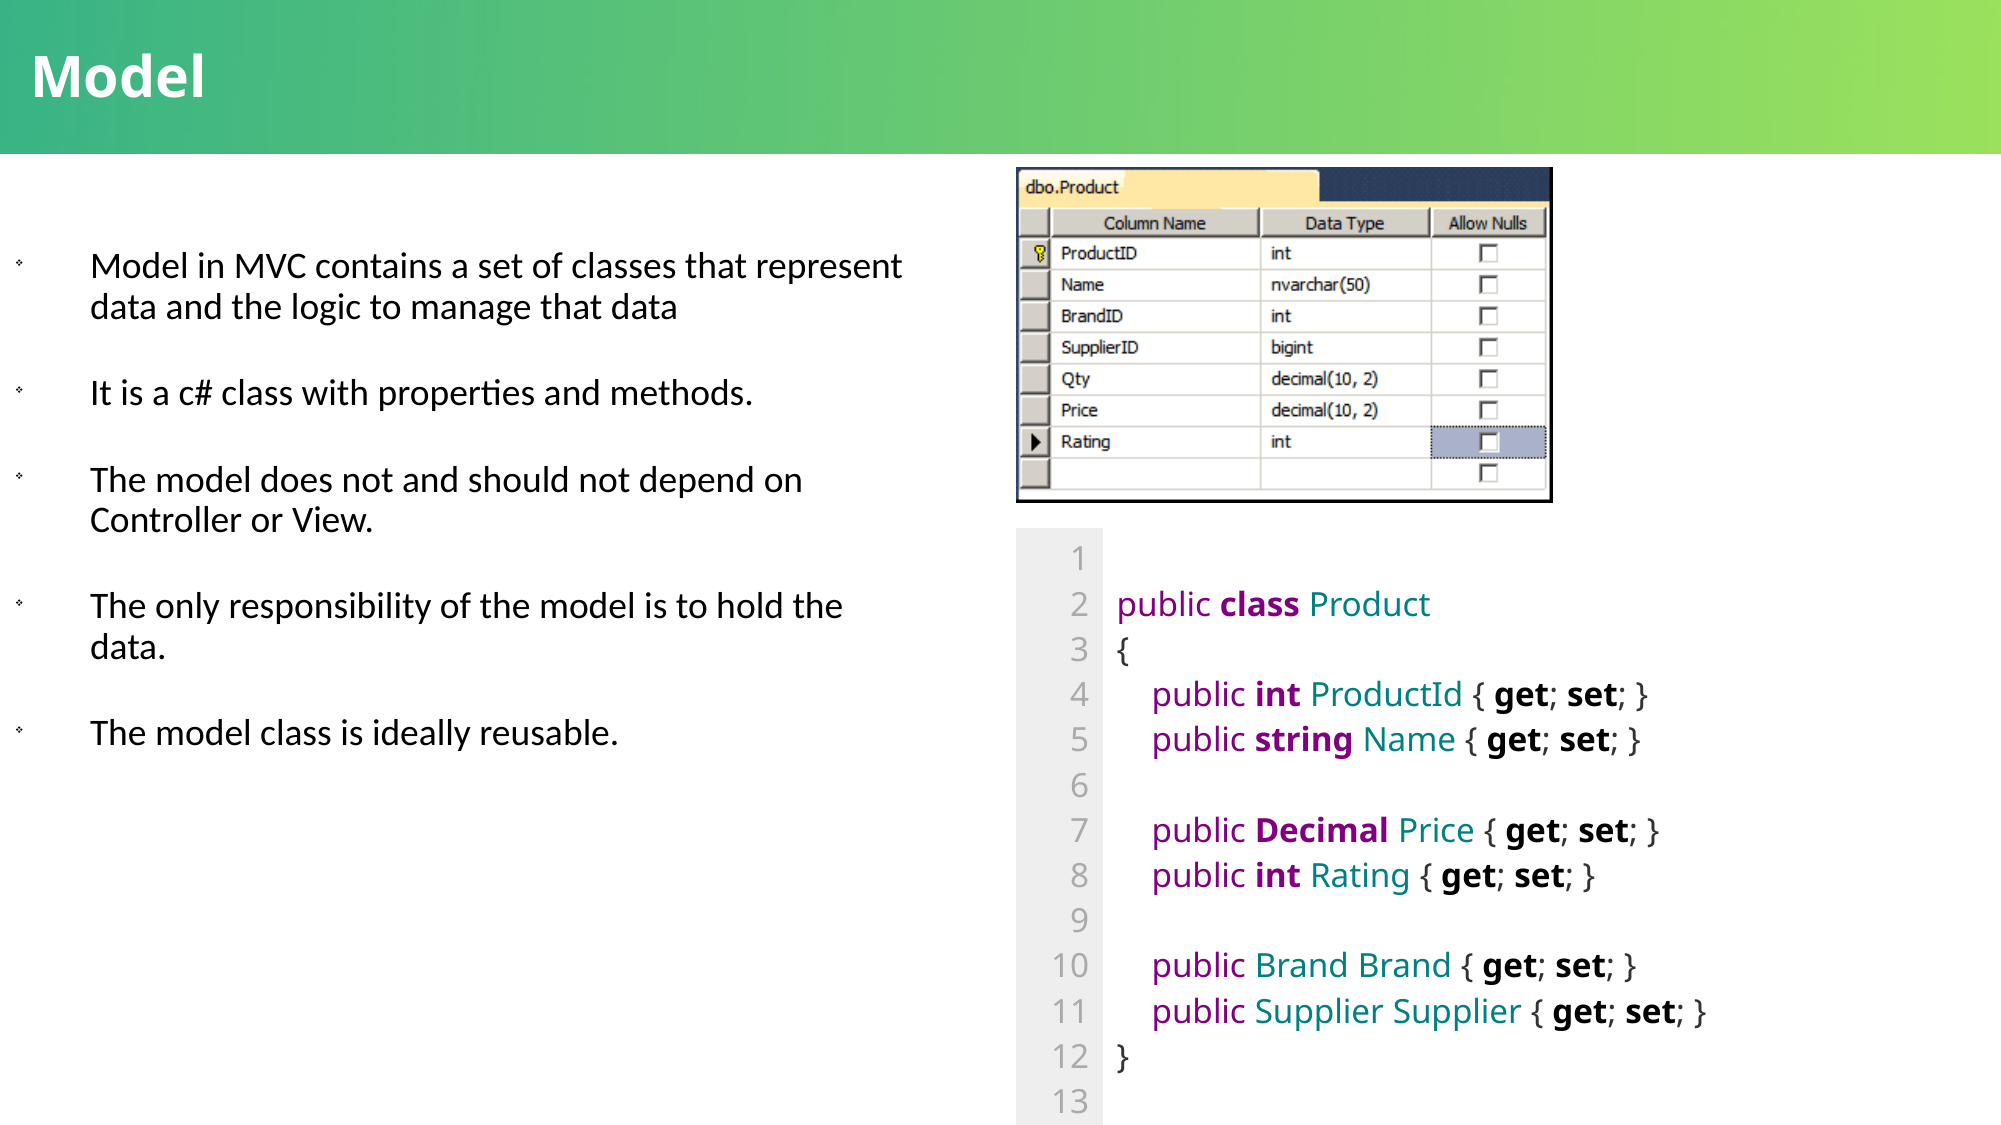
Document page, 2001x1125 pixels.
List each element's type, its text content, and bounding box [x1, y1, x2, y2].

table_header 1 2 3 4 5 6 7 8 9 10 11 12 13 [1016, 528, 1103, 1125]
text_box Model [0, 0, 2000, 154]
table_header public class Product { public int ProductId { get; set; } public string Name { get; set; } public Decimal Price { get; set; } public int Rating { get; set; } public Brand Brand { get; set; } public Supplier Supplier { get; set; } } [1103, 528, 1893, 1125]
picture [1016, 167, 1553, 503]
list Model in MVC contains a set of classes that represent data and the logic to manage that data It is a c# class with properties and methods. The model does not and should not depend on Controller or View. The only responsibility of the model is to hold the data. The model class is ideally reusable. [0, 154, 935, 904]
